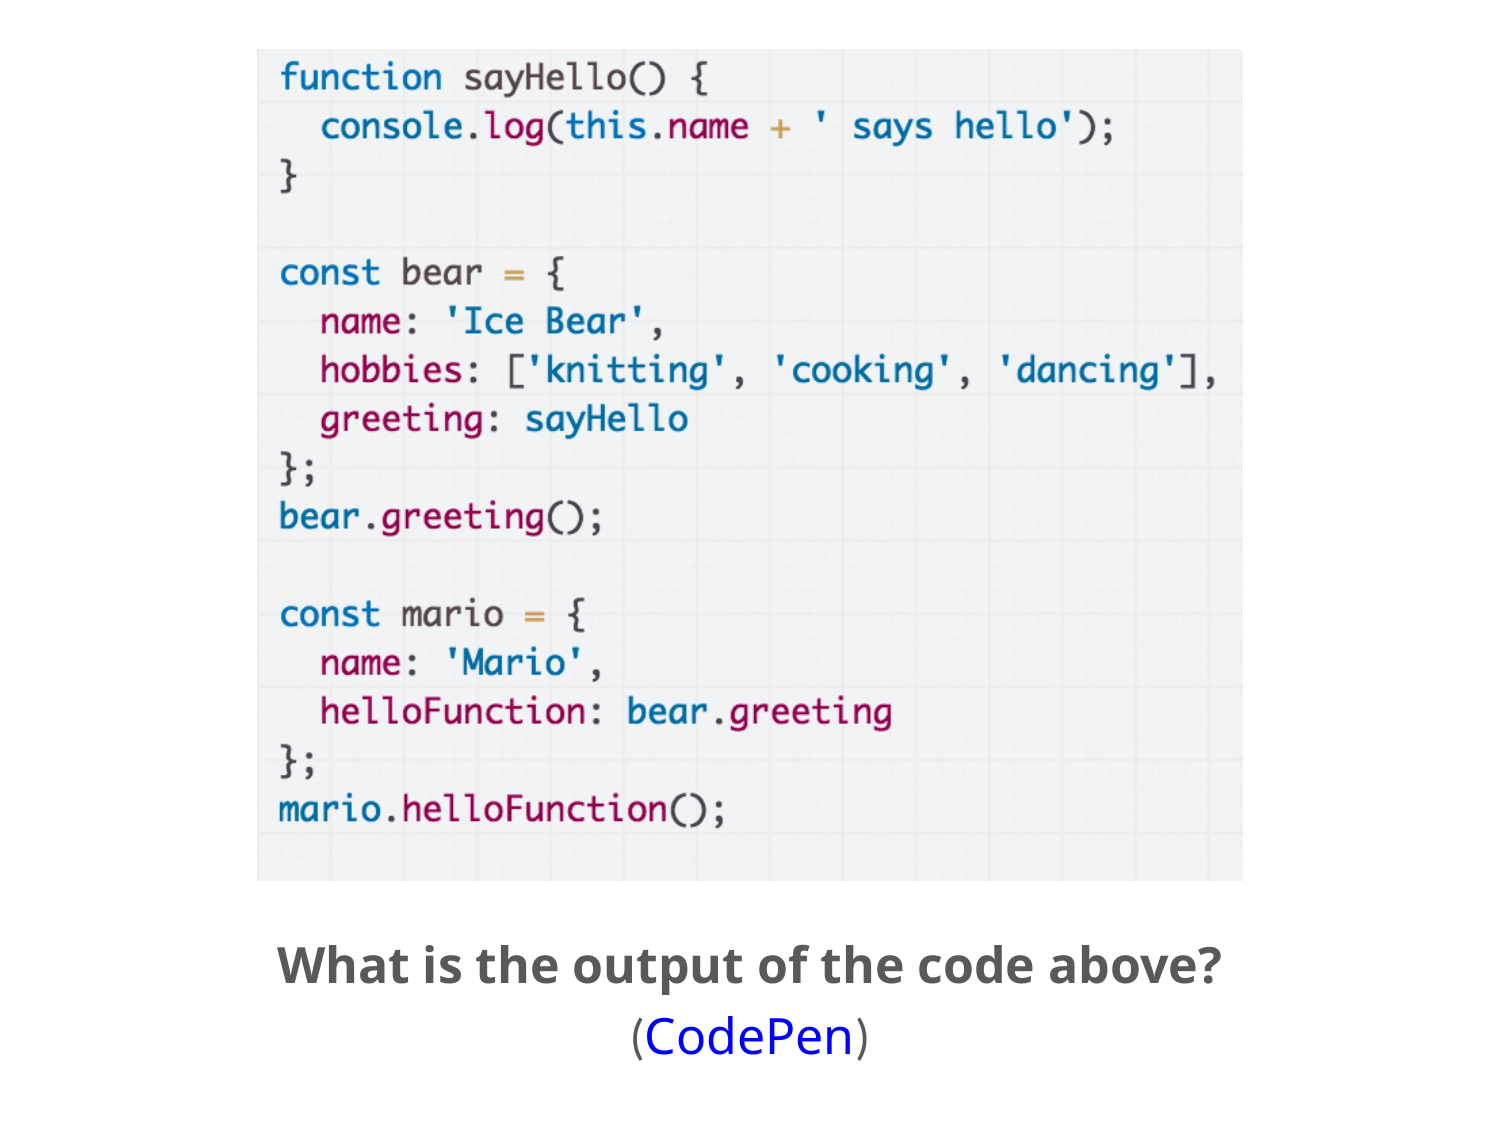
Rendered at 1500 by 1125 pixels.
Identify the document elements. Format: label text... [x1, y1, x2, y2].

picture [256, 49, 1243, 882]
text_box What is the output of the code above? (CodePen) [95, 909, 1405, 1103]
